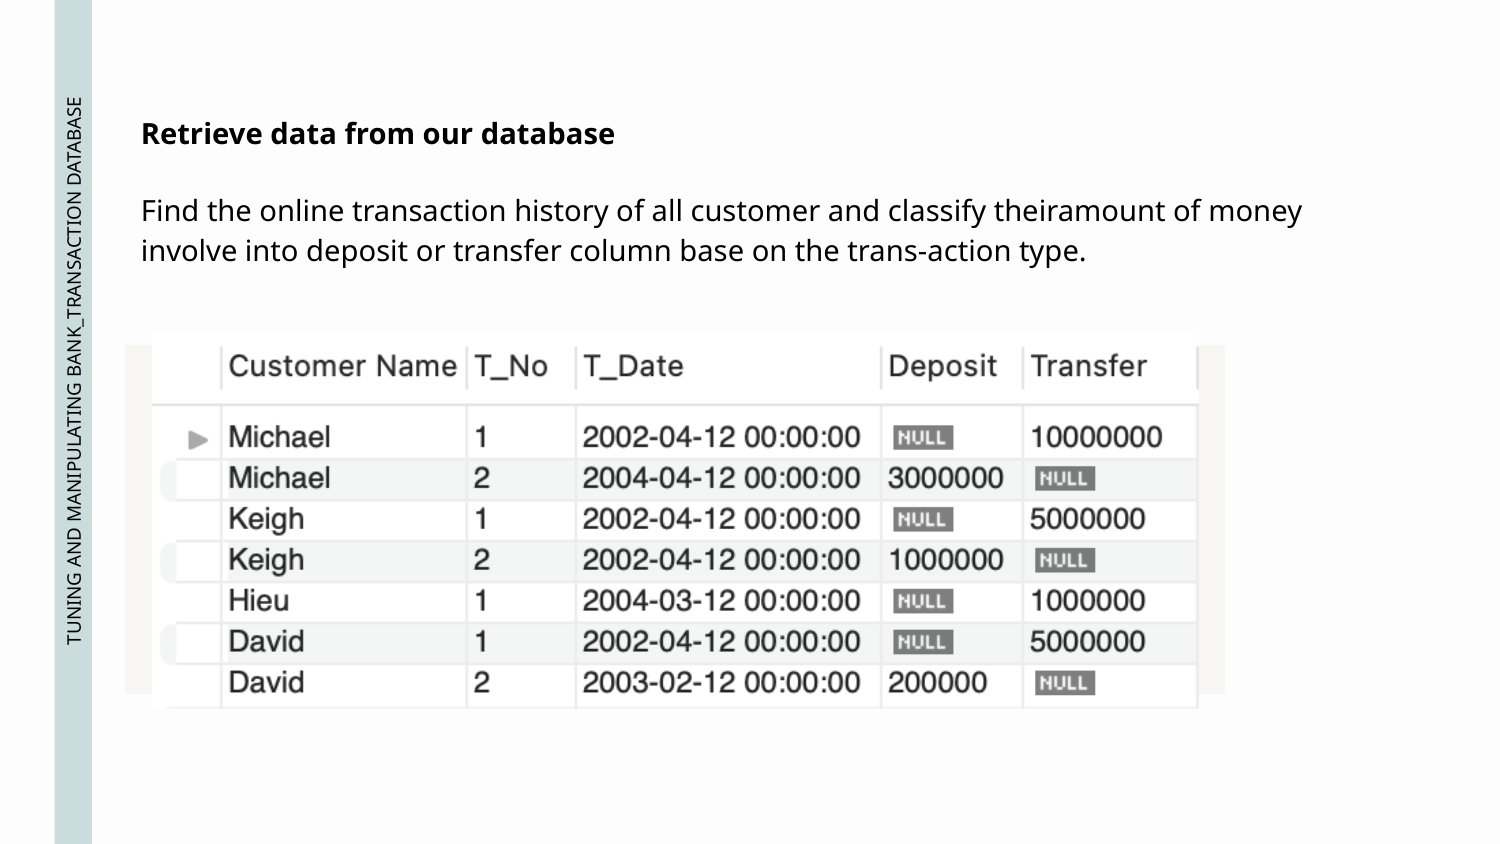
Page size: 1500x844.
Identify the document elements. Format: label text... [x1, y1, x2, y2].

title TUNING AND MANIPULATING BANK_TRANSACTION DATABASE [56, 81, 91, 788]
subtitle Find the online transaction history of all customer and classify theiramount of money involve into deposit or transfer column base on the trans-action type. [125, 172, 1333, 269]
text_box Retrieve data from our database [125, 94, 667, 172]
picture [125, 329, 1226, 710]
